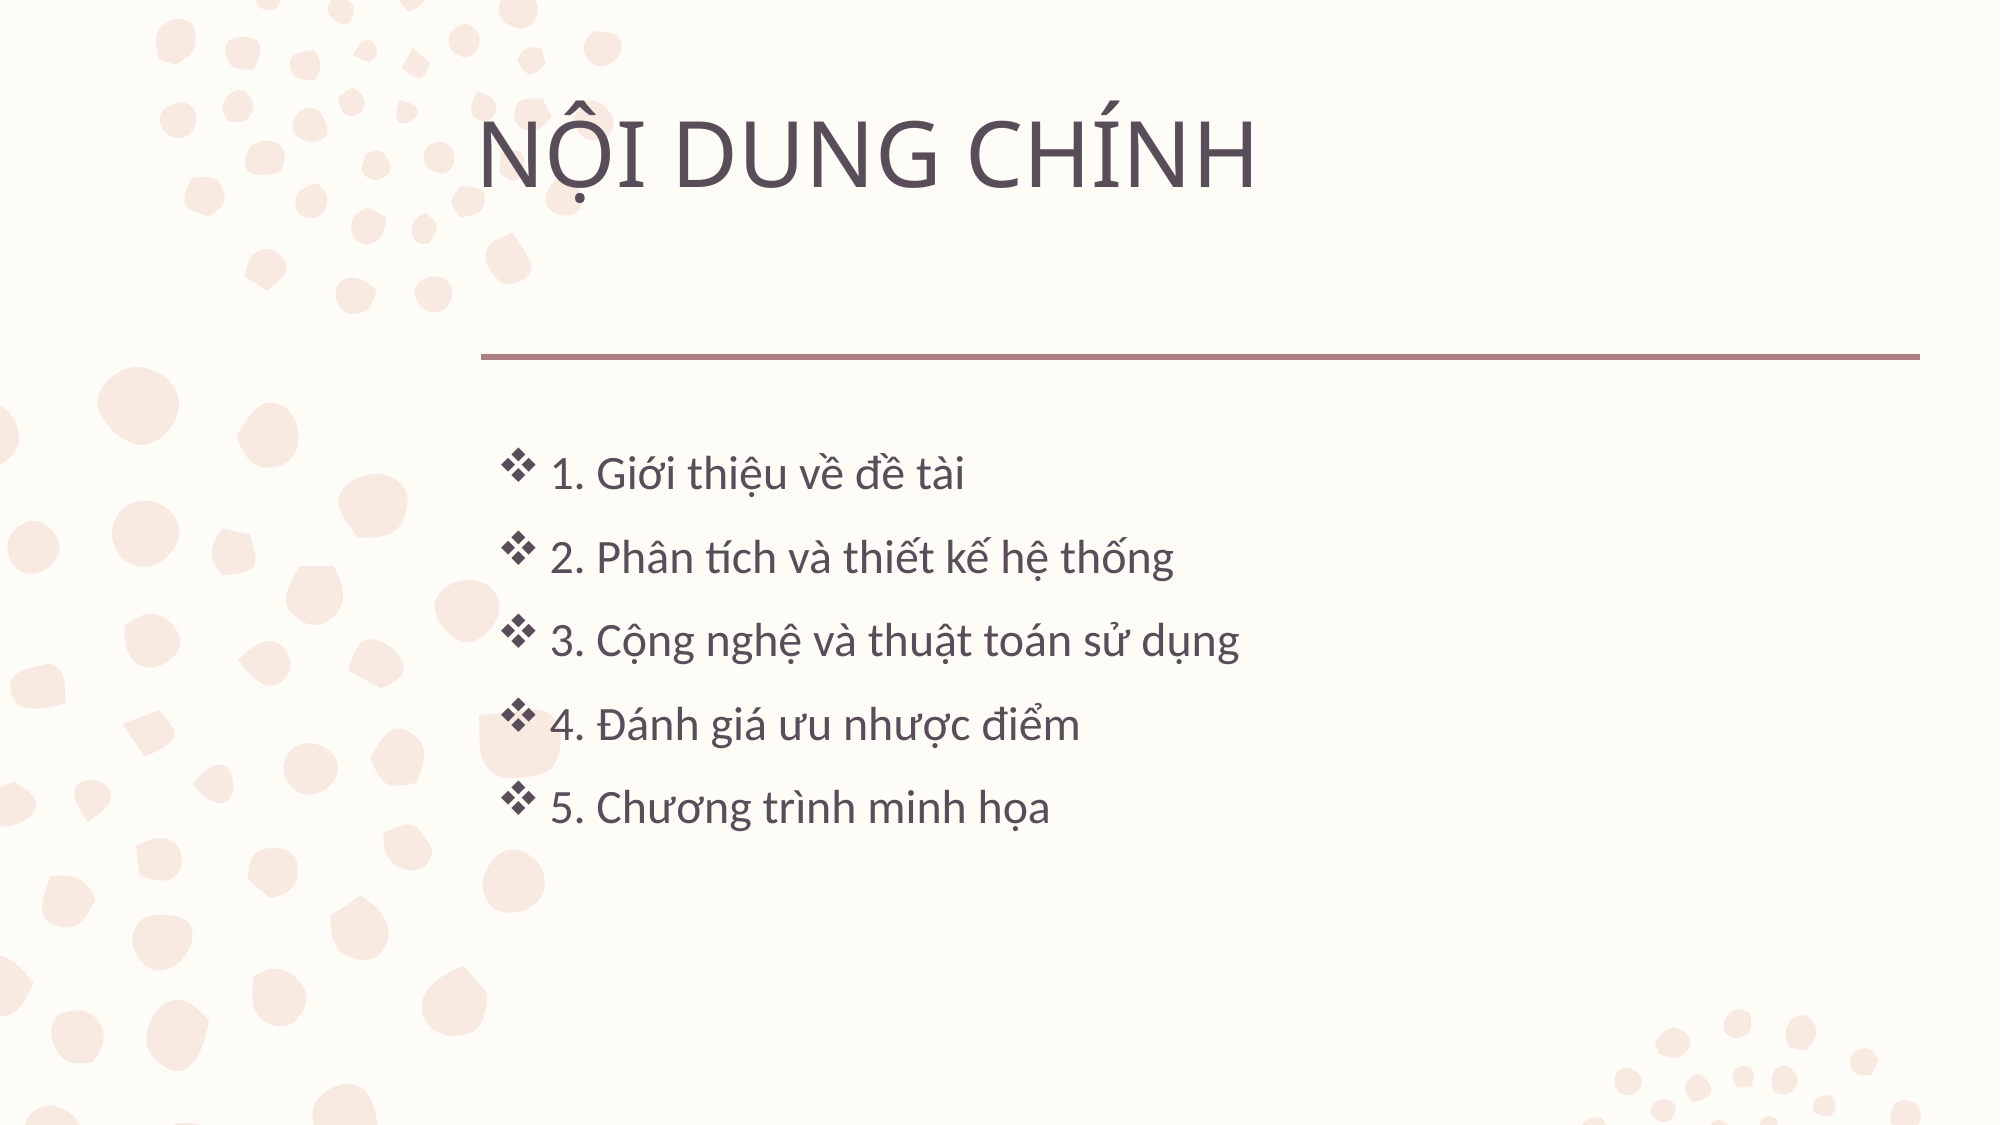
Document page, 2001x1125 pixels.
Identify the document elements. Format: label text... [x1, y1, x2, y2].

list 1. Giới thiệu về đề tài 2. Phân tích và thiết kế hệ thống 3. Cộng nghệ và thuật toán sử dụng 4. Đánh giá ưu nhược điểm 5. Chương trình minh họa [482, 428, 2000, 1023]
title NỘI DUNG CHÍNH [460, 93, 1920, 350]
